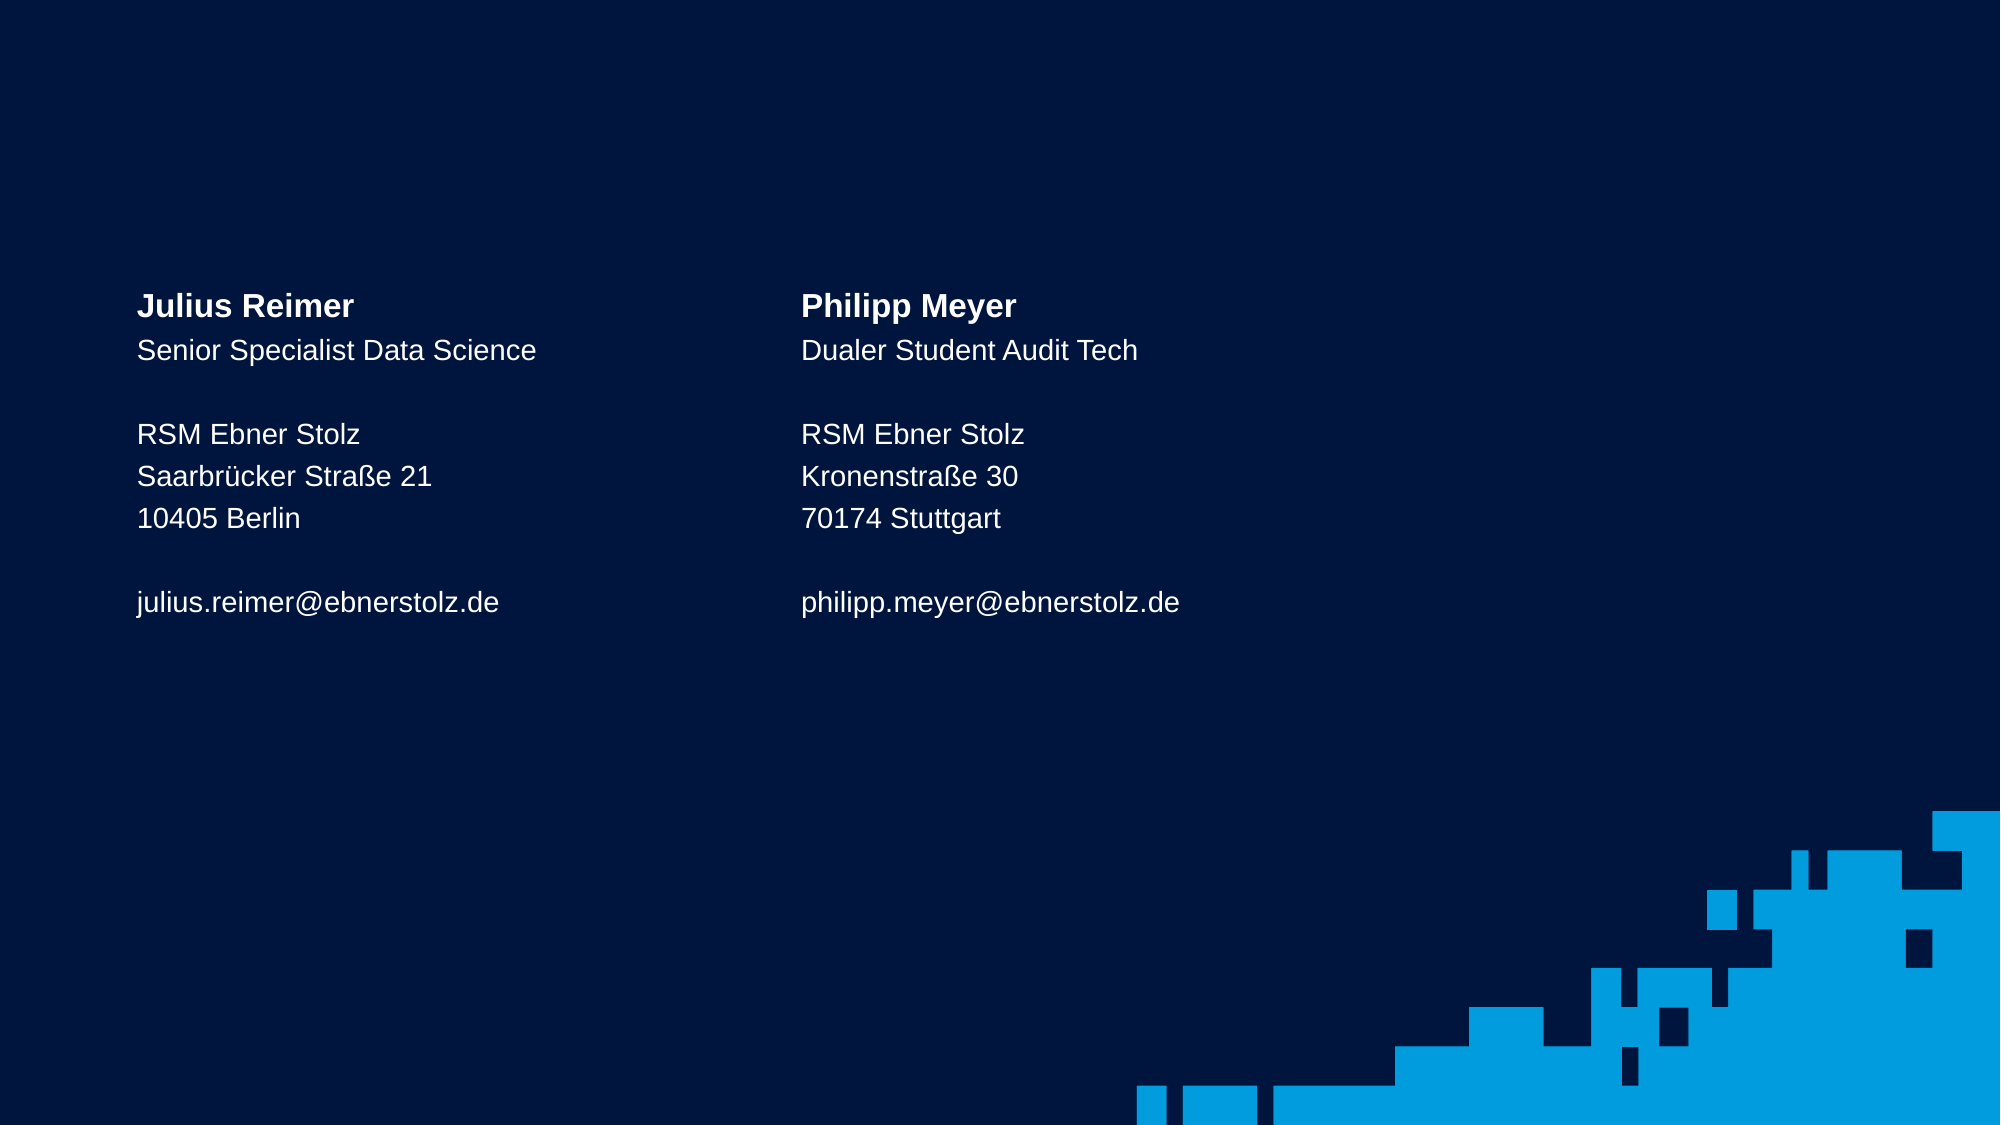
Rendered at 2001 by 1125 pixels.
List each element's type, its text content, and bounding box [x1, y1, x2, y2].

text_box Julius Reimer Senior Specialist Data Science RSM Ebner Stolz Saarbrücker Straße 21 10405 Berlin julius.reimer@ebnerstolz.de [136, 276, 648, 787]
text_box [1136, 811, 2000, 1125]
text_box Philipp Meyer Dualer Student Audit Tech RSM Ebner Stolz Kronenstraße 30 70174 Stuttgart philipp.meyer@ebnerstolz.de [801, 276, 1313, 787]
